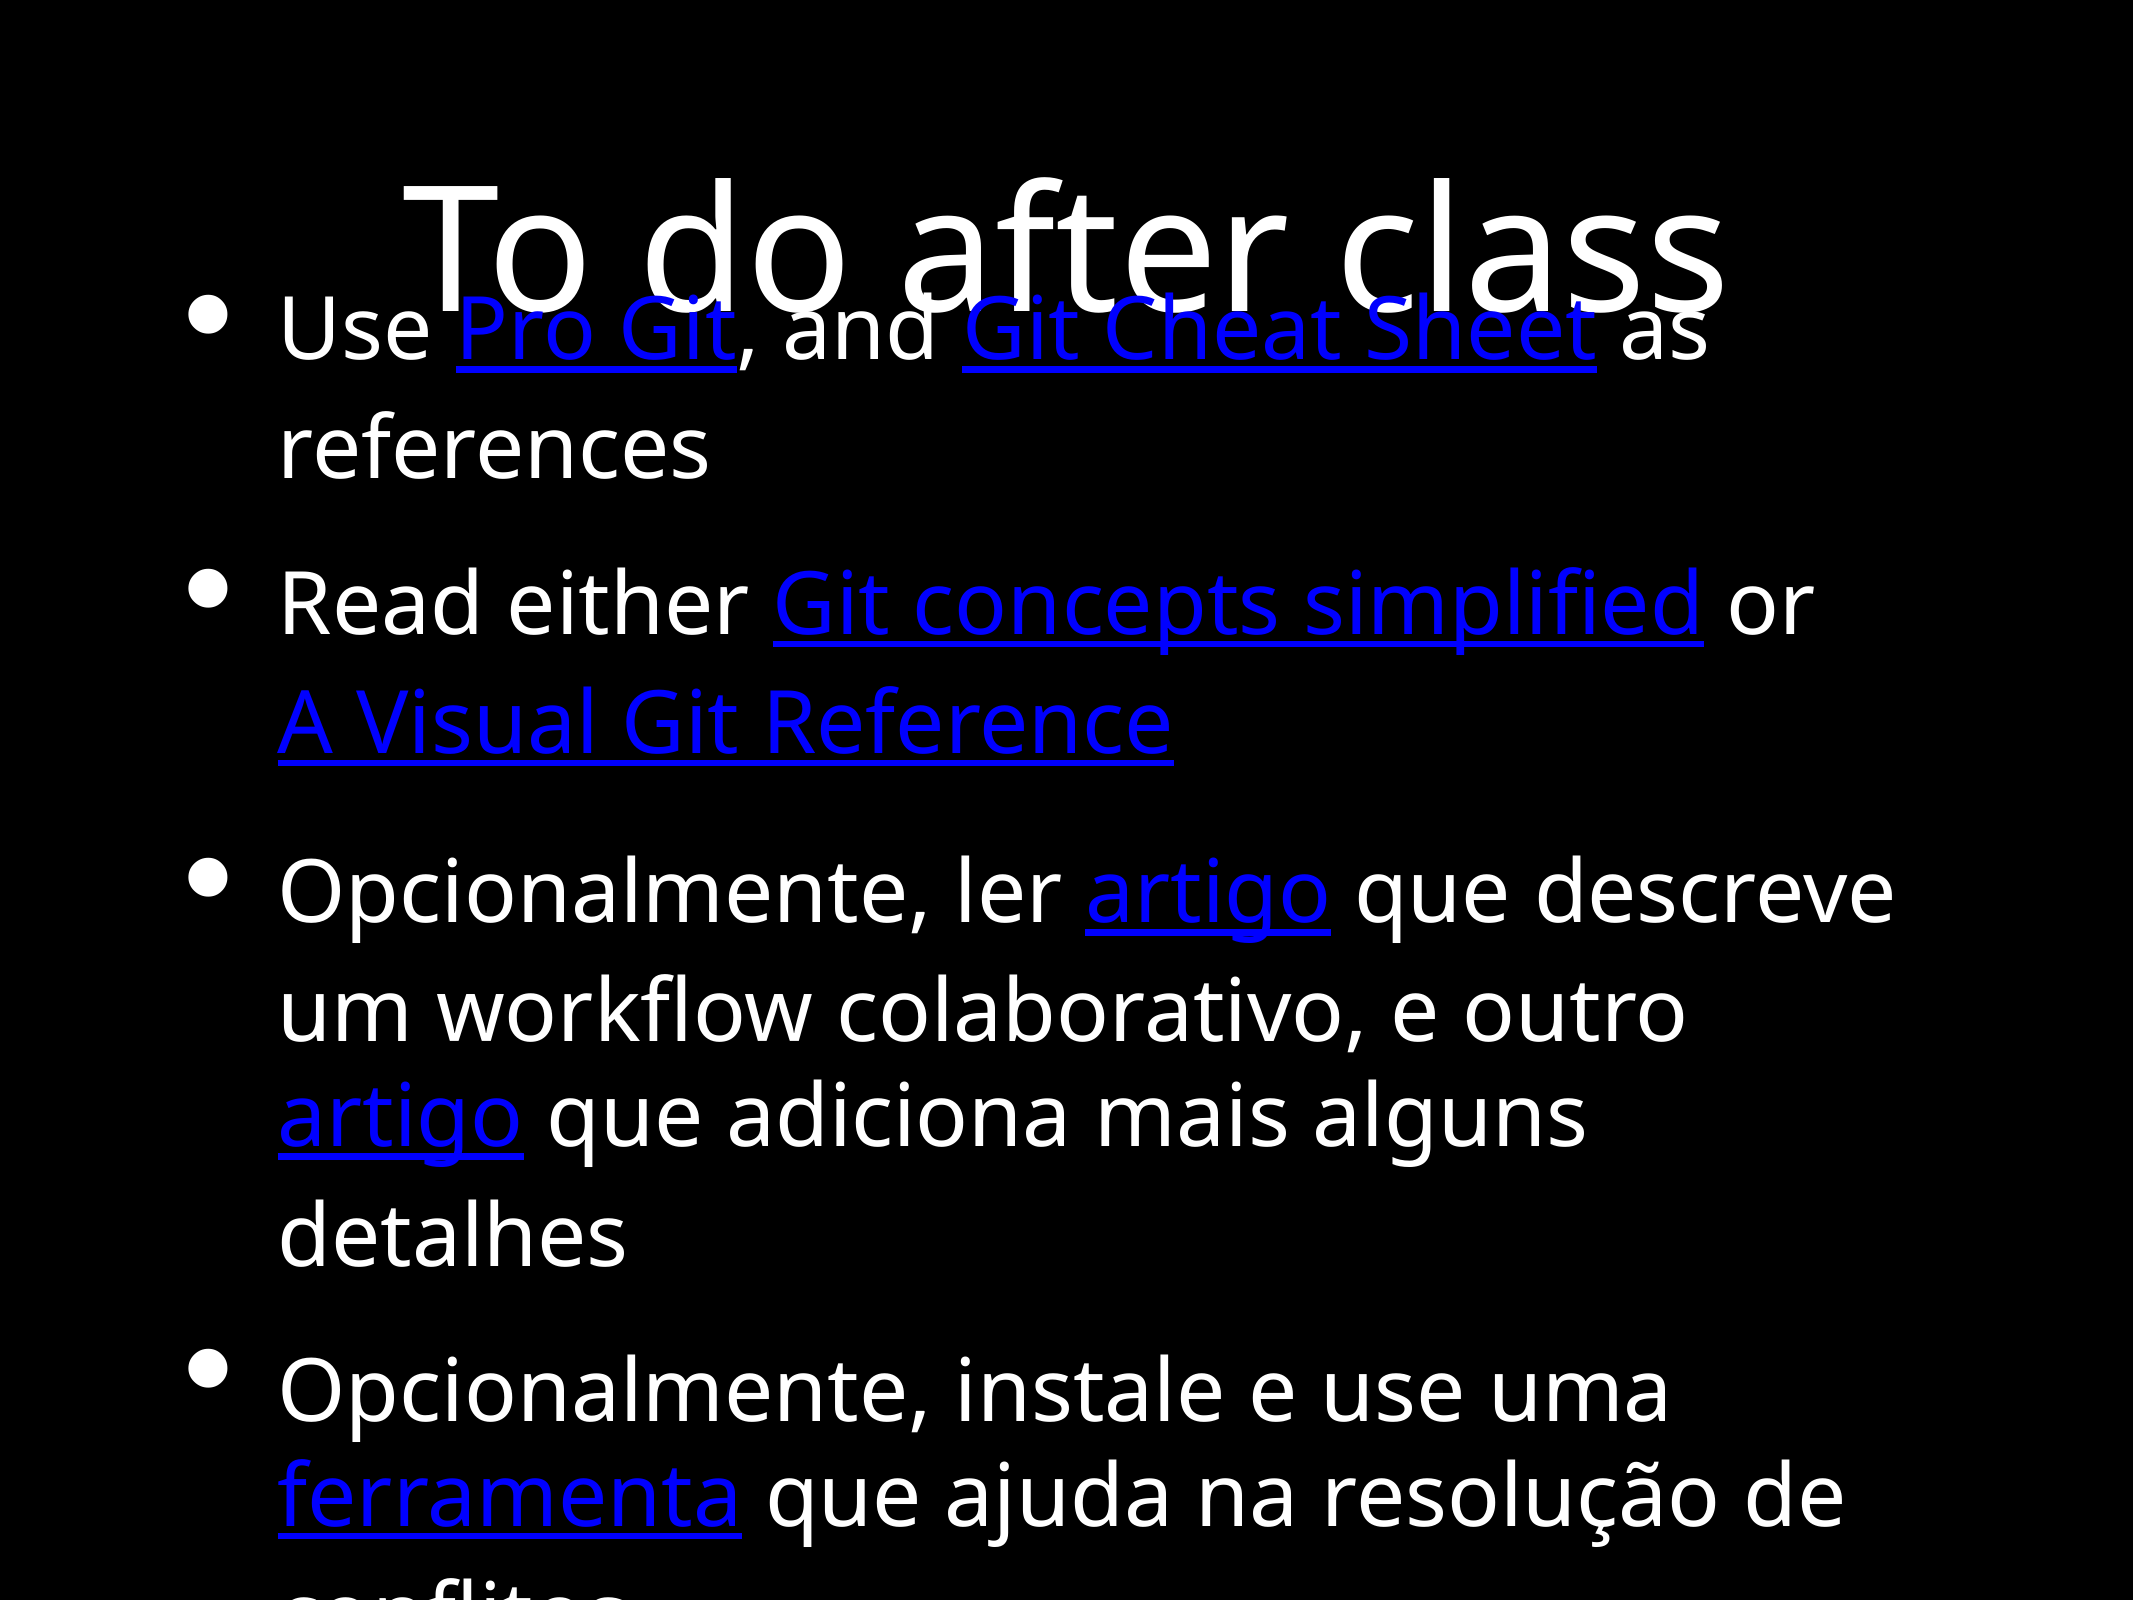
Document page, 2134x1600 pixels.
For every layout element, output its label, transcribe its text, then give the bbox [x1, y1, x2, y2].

list Use Pro Git, and Git Cheat Sheet as references Read either Git concepts simplified or A Visual Git Reference Opcionalmente, ler artigo que descreve um workflow colaborativo, e outro artigo que adiciona mais alguns detalhes Opcionalmente, instale e use uma ferramenta que ajuda na resolução de conflitos [123, 371, 1926, 1564]
title To do after class [207, 41, 1926, 371]
